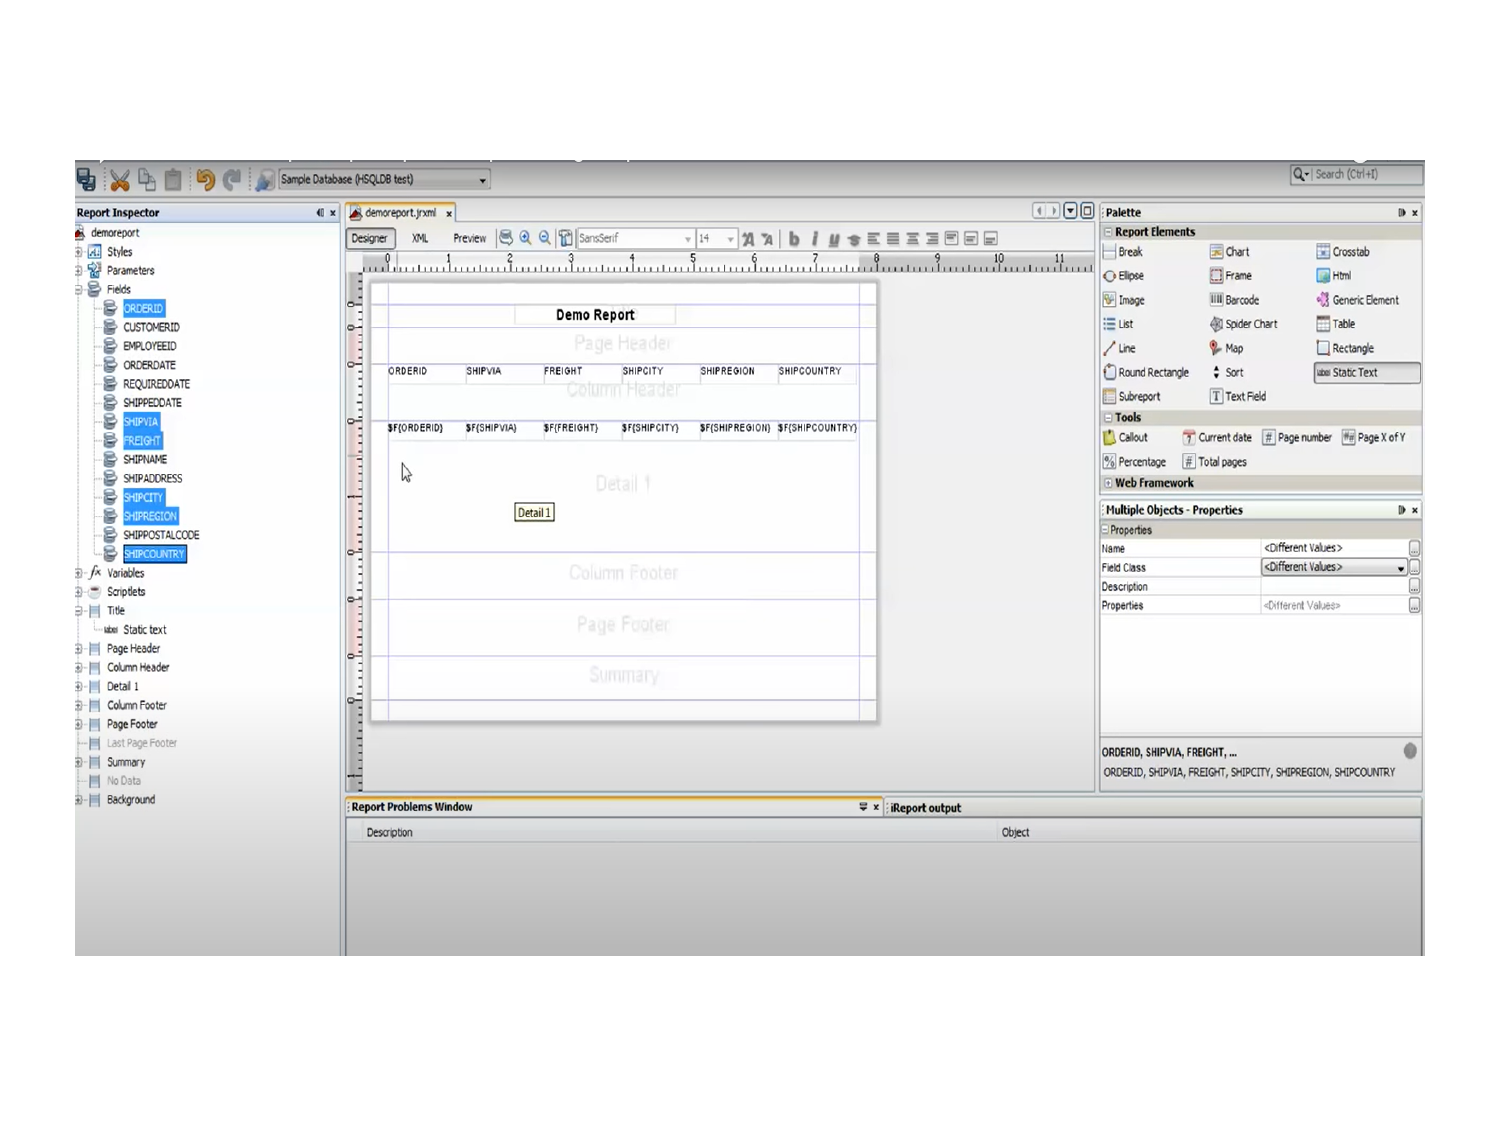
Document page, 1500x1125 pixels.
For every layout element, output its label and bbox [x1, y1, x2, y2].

list [74, 160, 1426, 956]
